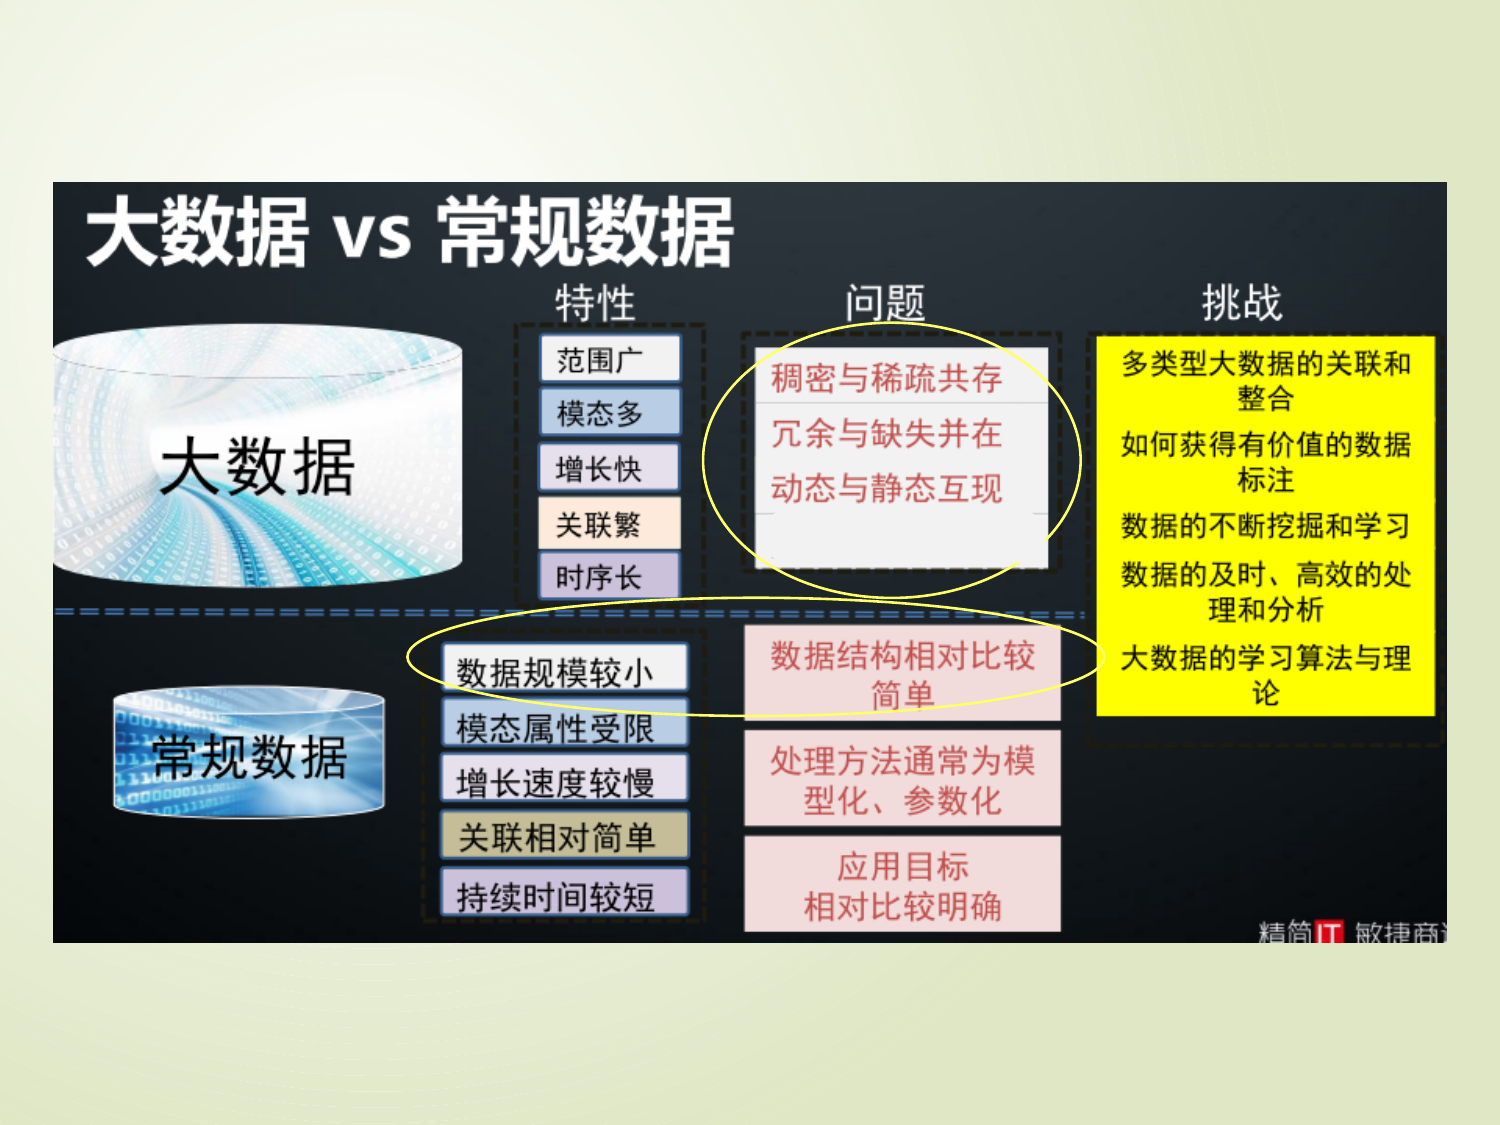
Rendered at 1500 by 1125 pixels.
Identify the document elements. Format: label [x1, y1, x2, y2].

picture [52, 181, 1447, 944]
